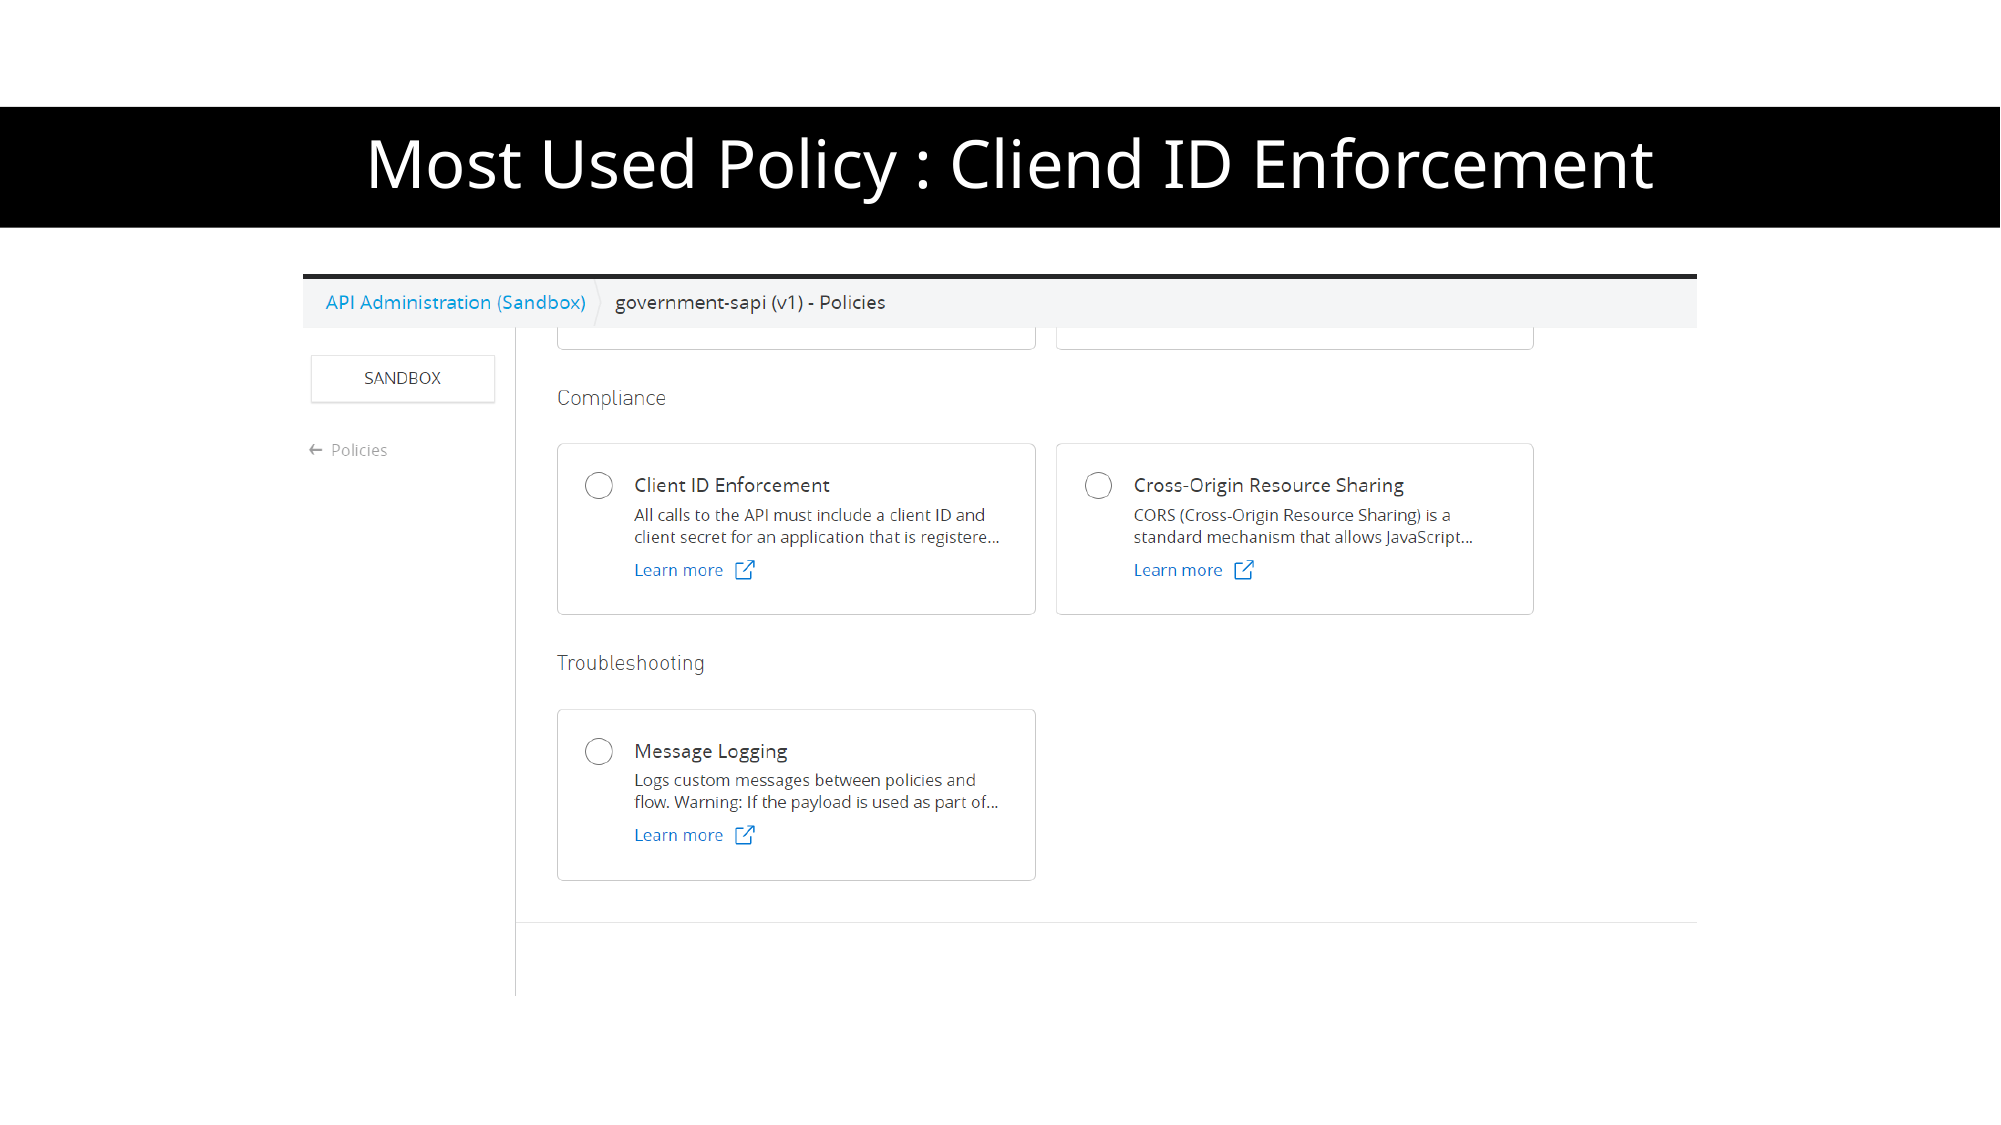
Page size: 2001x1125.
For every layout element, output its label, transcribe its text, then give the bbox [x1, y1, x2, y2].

text_box [0, 106, 2000, 229]
title Most Used Policy : Cliend ID Enforcement [91, 105, 1931, 228]
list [303, 274, 1697, 996]
